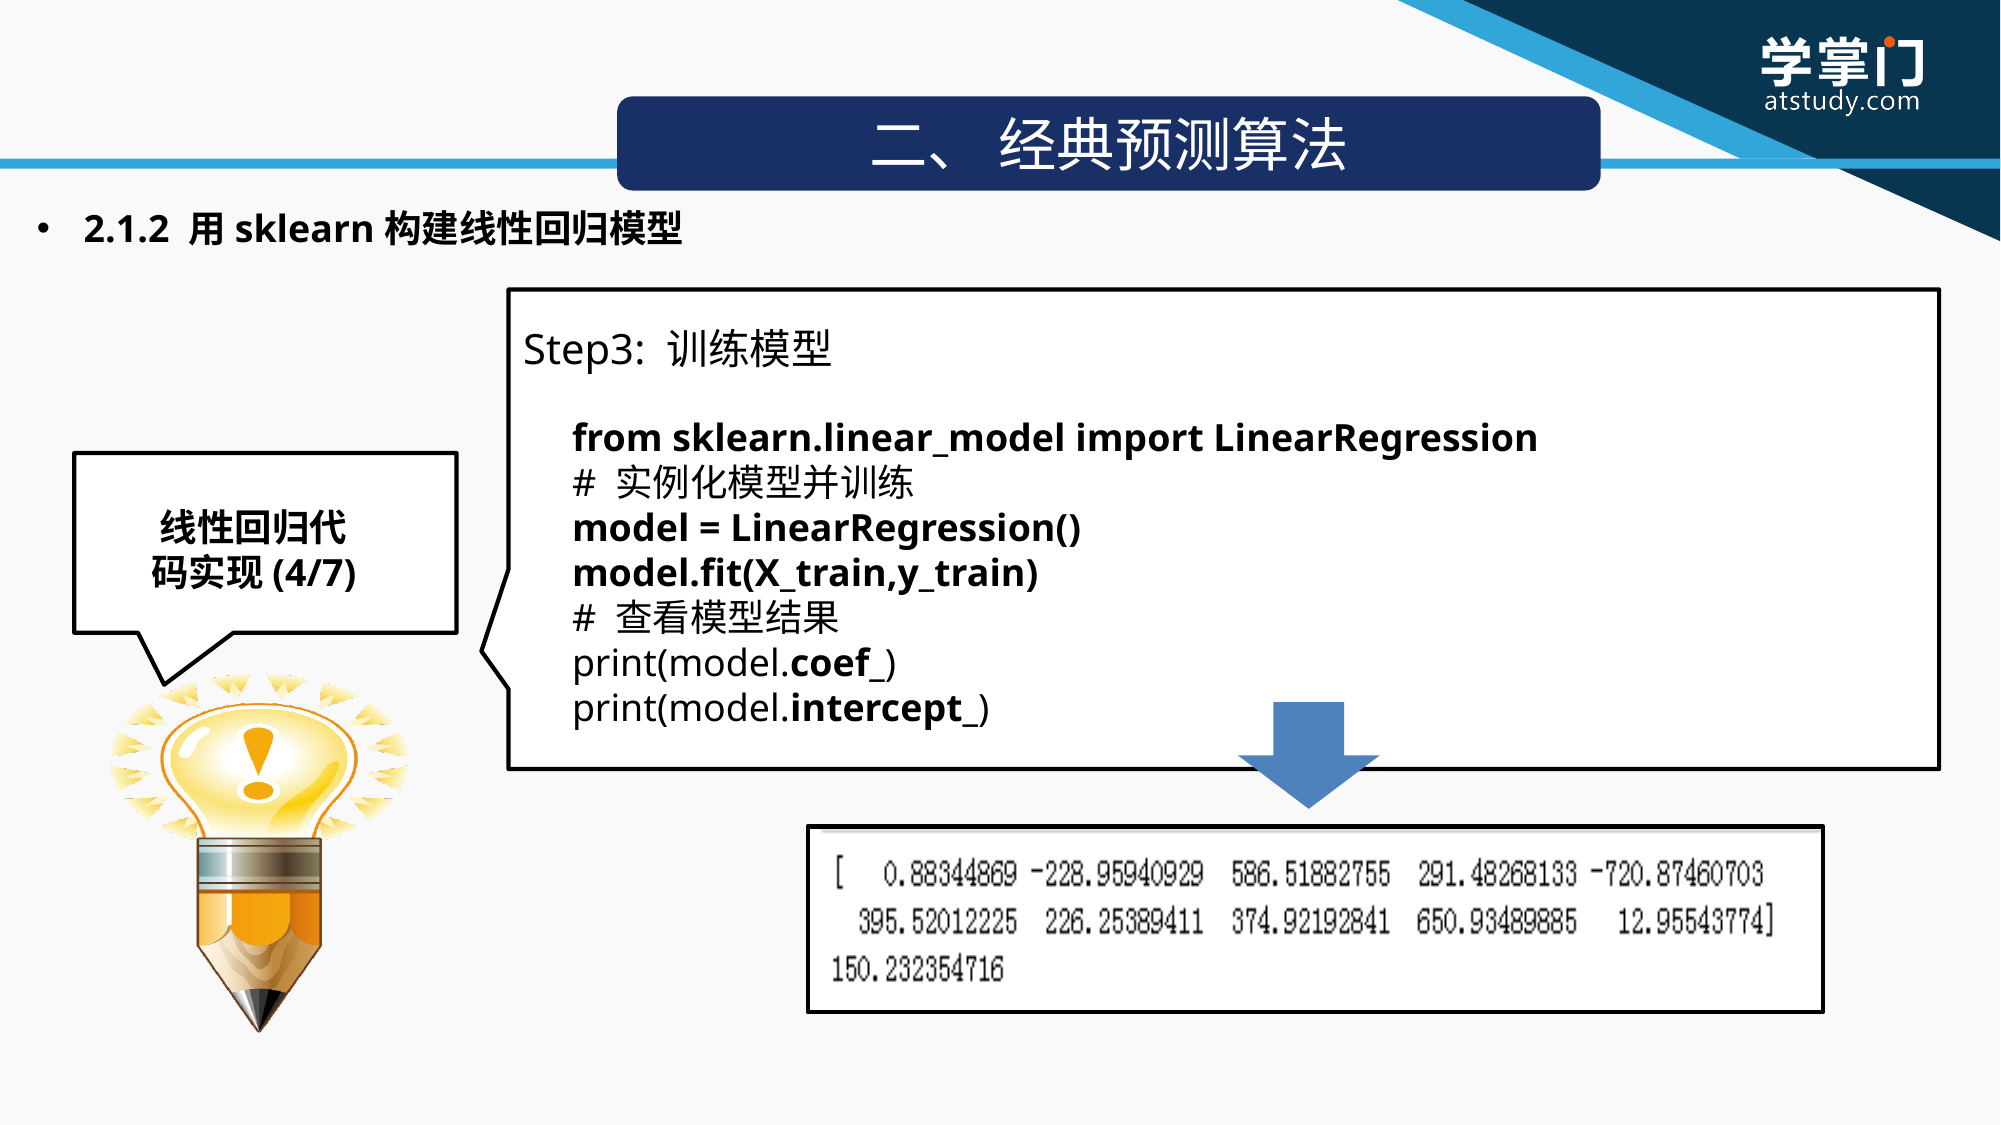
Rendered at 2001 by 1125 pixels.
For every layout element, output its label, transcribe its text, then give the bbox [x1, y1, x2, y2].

picture [1745, 17, 1938, 126]
text_box Step3: 训练模型 [508, 315, 1677, 381]
text_box [479, 287, 1942, 772]
text_box 二、 经典预测算法 [615, 94, 1603, 193]
picture [109, 673, 408, 1037]
text_box 2.1.2 用sklearn构建线性回归模型 [22, 197, 699, 258]
picture [809, 828, 1822, 1011]
text_box [72, 450, 459, 671]
text_box 线性回归代码实现(4/7) [129, 496, 378, 602]
text_box [1236, 700, 1382, 811]
text_box from sklearn.linear_model import LinearRegression # 实例化模型并训练 model = LinearRegression() model.fit(X_train,y_train) # 查看模型结果 print(model.coef_) print(model.intercept_) [557, 406, 1940, 737]
